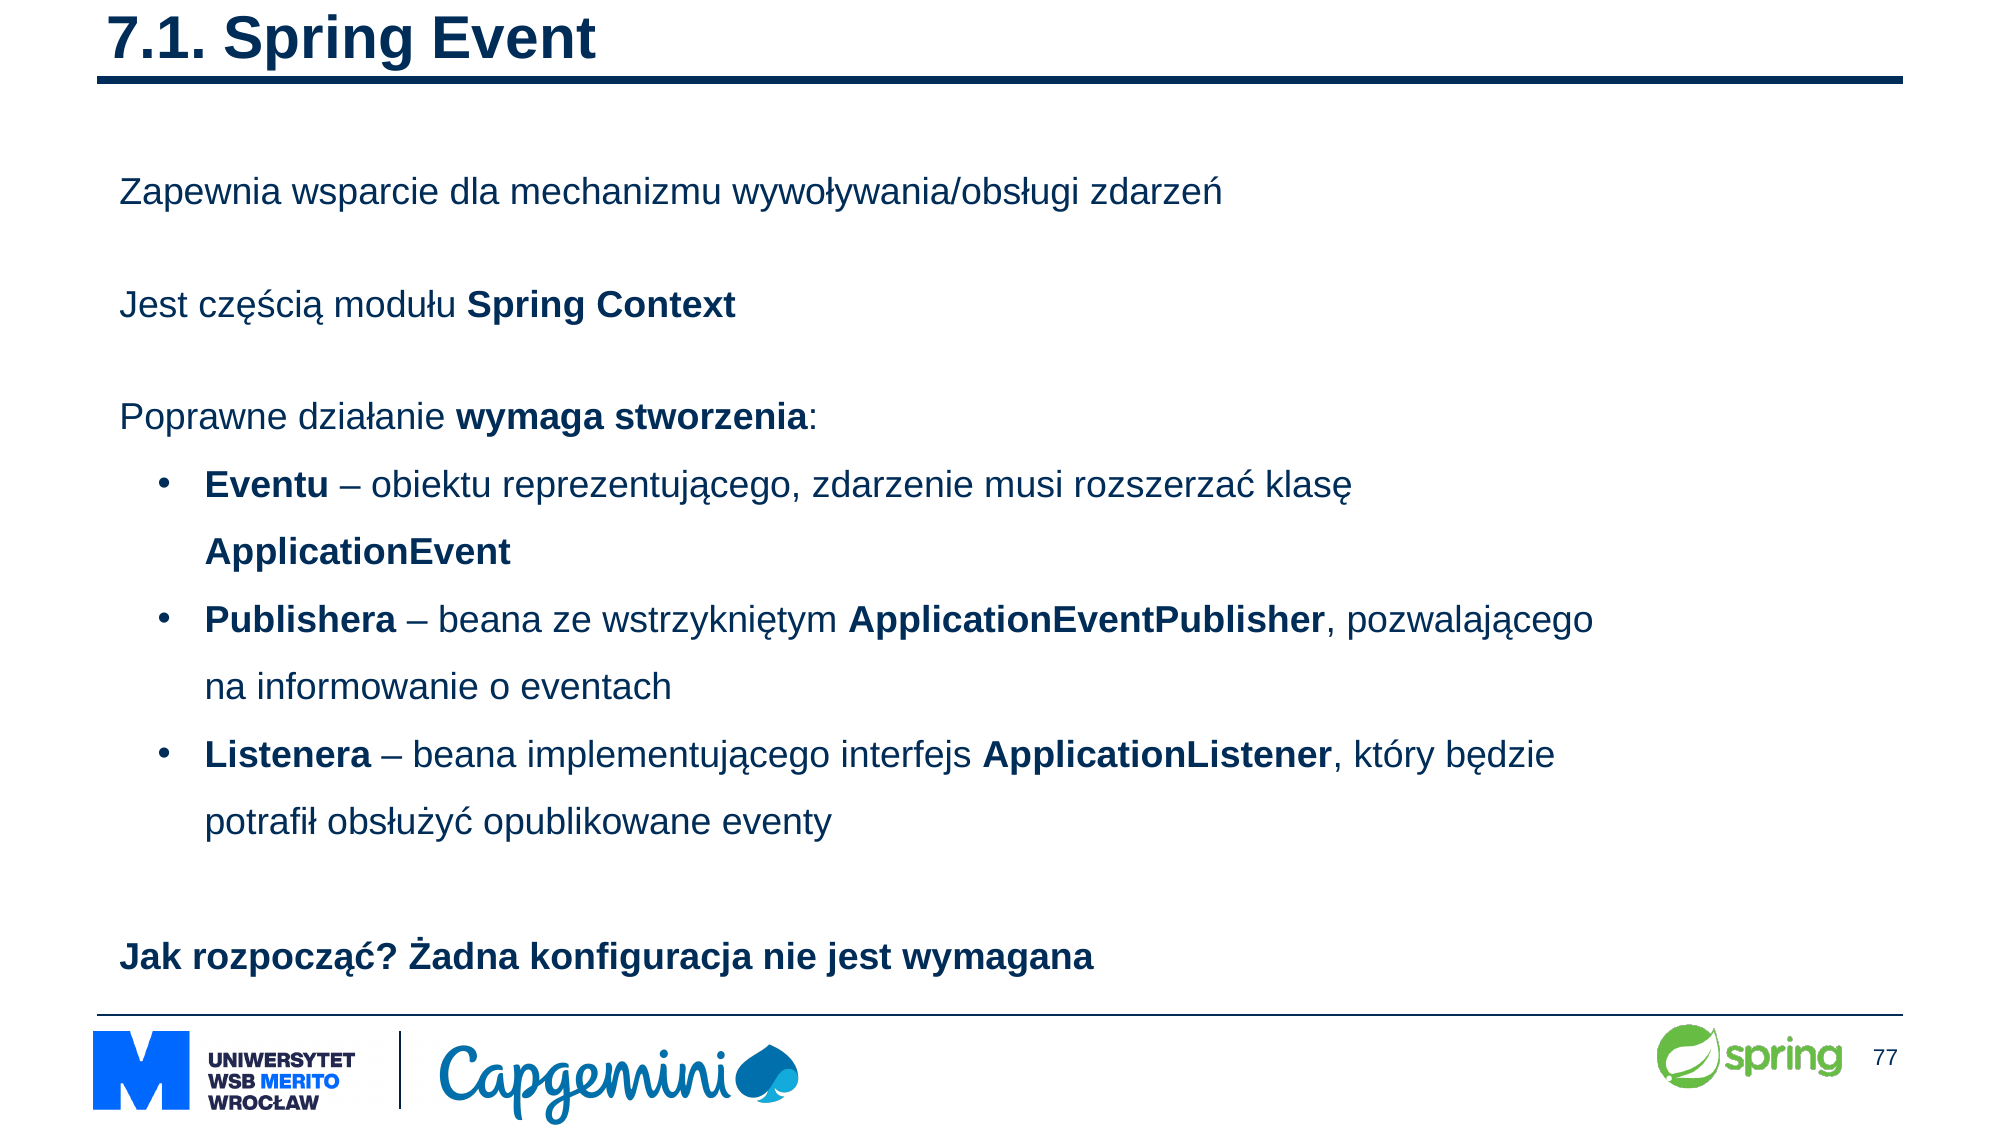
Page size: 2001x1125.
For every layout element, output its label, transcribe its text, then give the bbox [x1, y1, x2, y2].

picture [401, 962, 813, 1125]
text_box Zapewnia wsparcie dla mechanizmu wywoływania/obsługi zdarzeń Jest częścią modułu Spring Context Poprawne działanie wymaga stworzenia: Eventu – obiektu reprezentującego, zdarzenie musi rozszerzać klasę ApplicationEvent Publishera – beana ze wstrzykniętym ApplicationEventPublisher, pozwalającego na informowanie o eventach Listenera – beana implementującego interfejs ApplicationListener, który będzie potrafił obsłużyć opublikowane eventy Jak rozpocząć? Żadna konfiguracja nie jest wymagana [104, 137, 1661, 985]
title 7.1. Spring Event [105, 6, 1822, 80]
picture [93, 1030, 399, 1110]
slide_number 77 [1852, 1042, 1899, 1071]
picture [1650, 1006, 1847, 1107]
